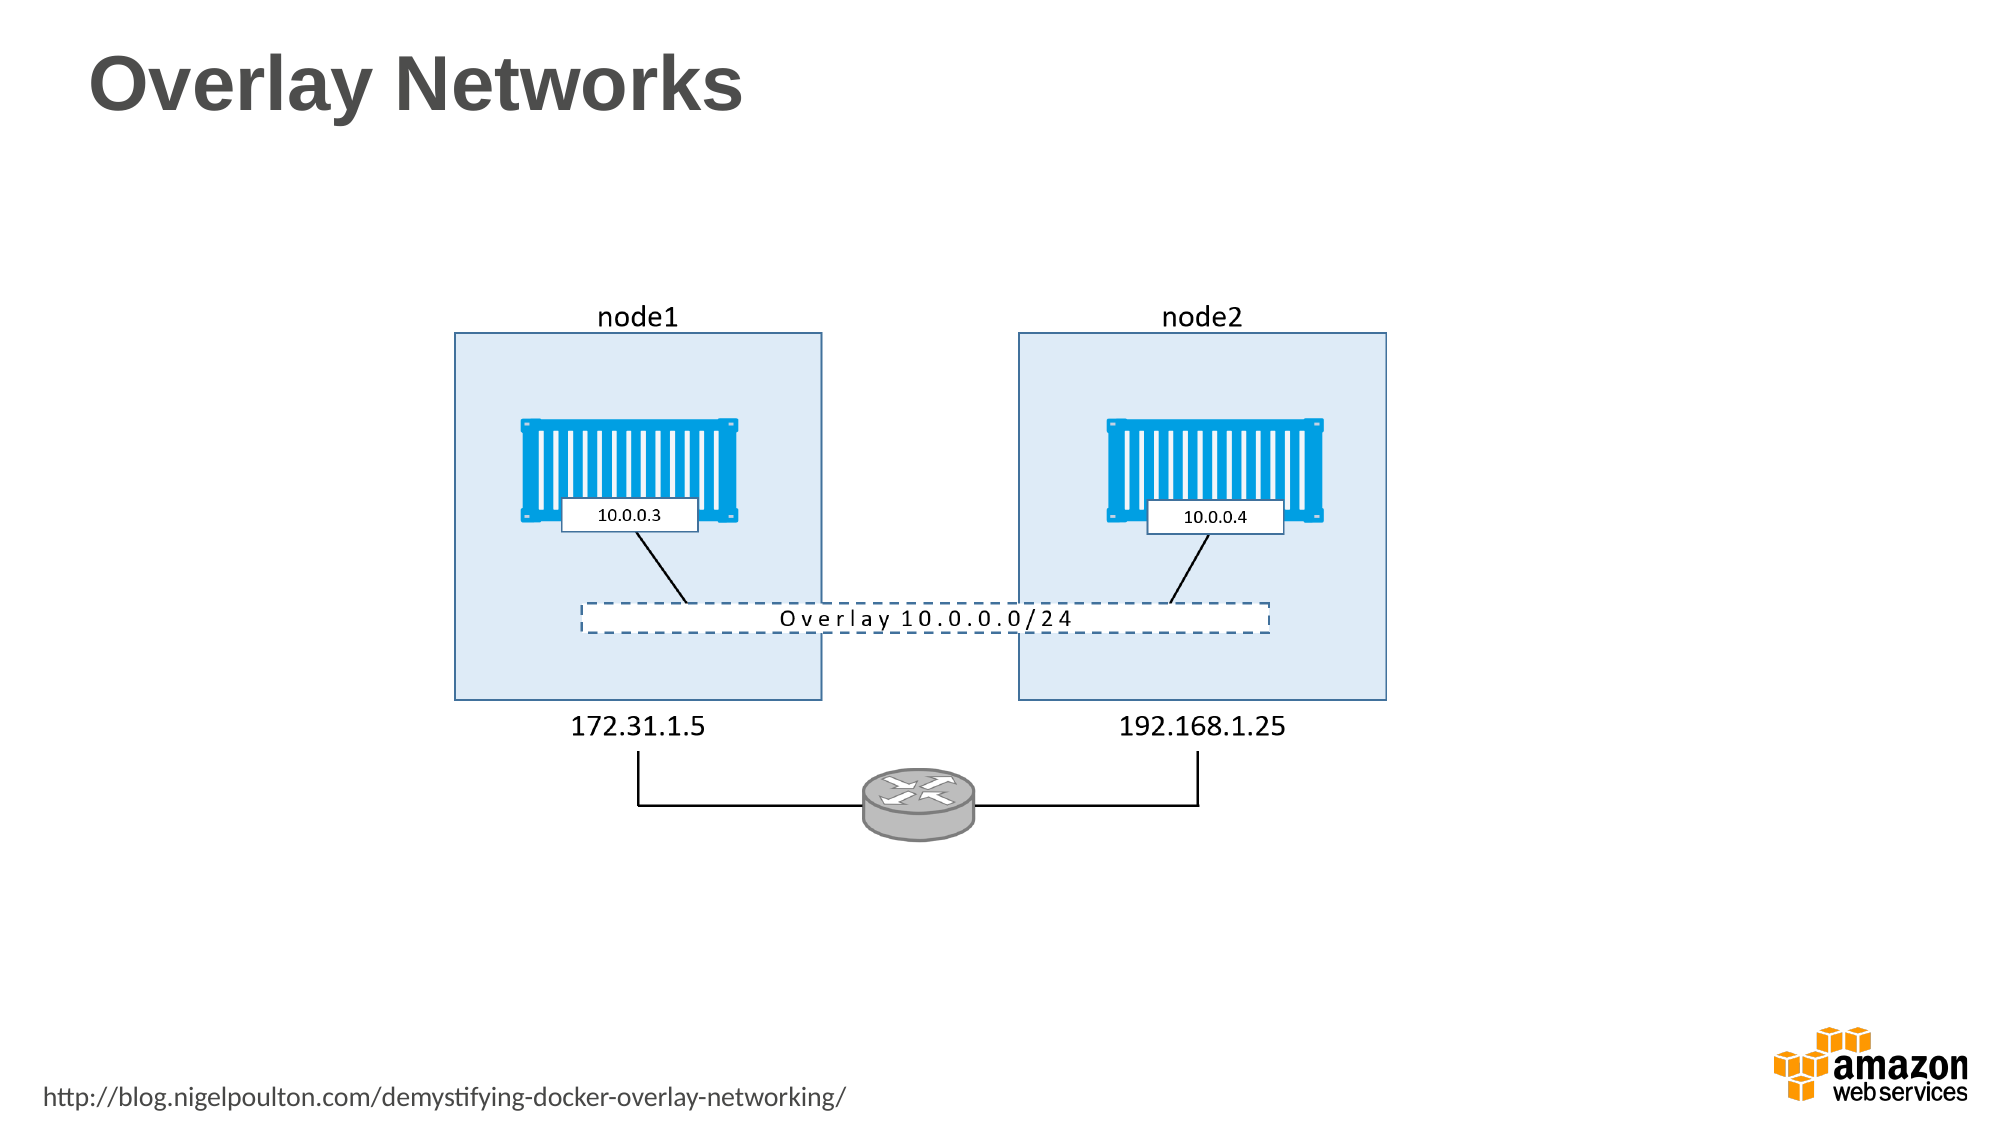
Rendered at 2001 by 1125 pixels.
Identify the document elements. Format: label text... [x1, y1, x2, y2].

picture [444, 298, 1396, 850]
text_box http://blog.nigelpoulton.com/demystifying-docker-overlay-networking/ [0, 1071, 1081, 1120]
title Overlay Networks [73, 25, 1869, 145]
